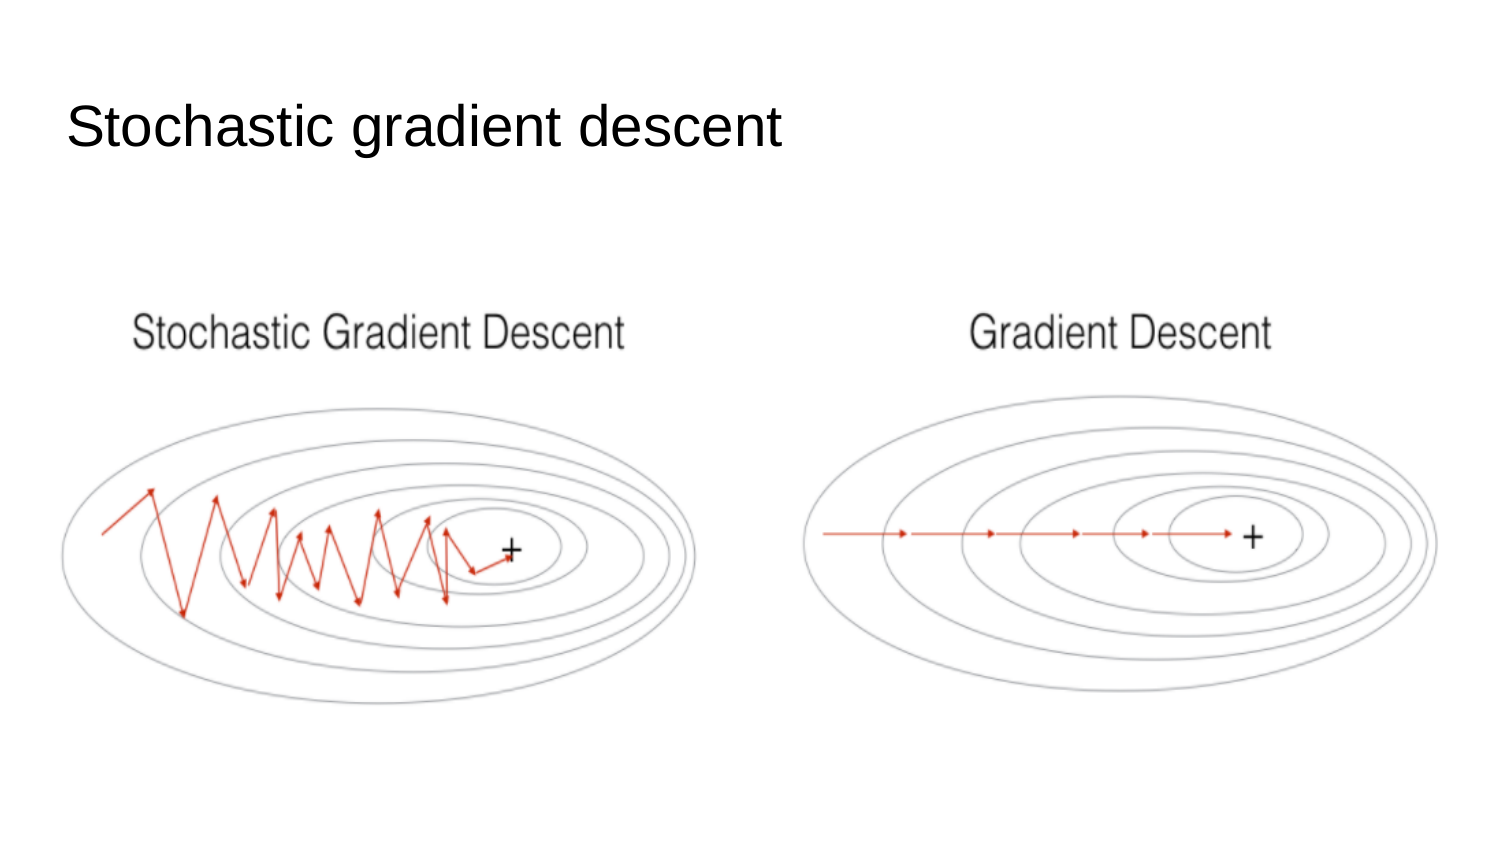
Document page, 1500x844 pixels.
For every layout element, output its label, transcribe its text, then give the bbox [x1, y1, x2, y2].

picture [24, 275, 1476, 727]
title Stochastic gradient descent [51, 72, 1449, 167]
